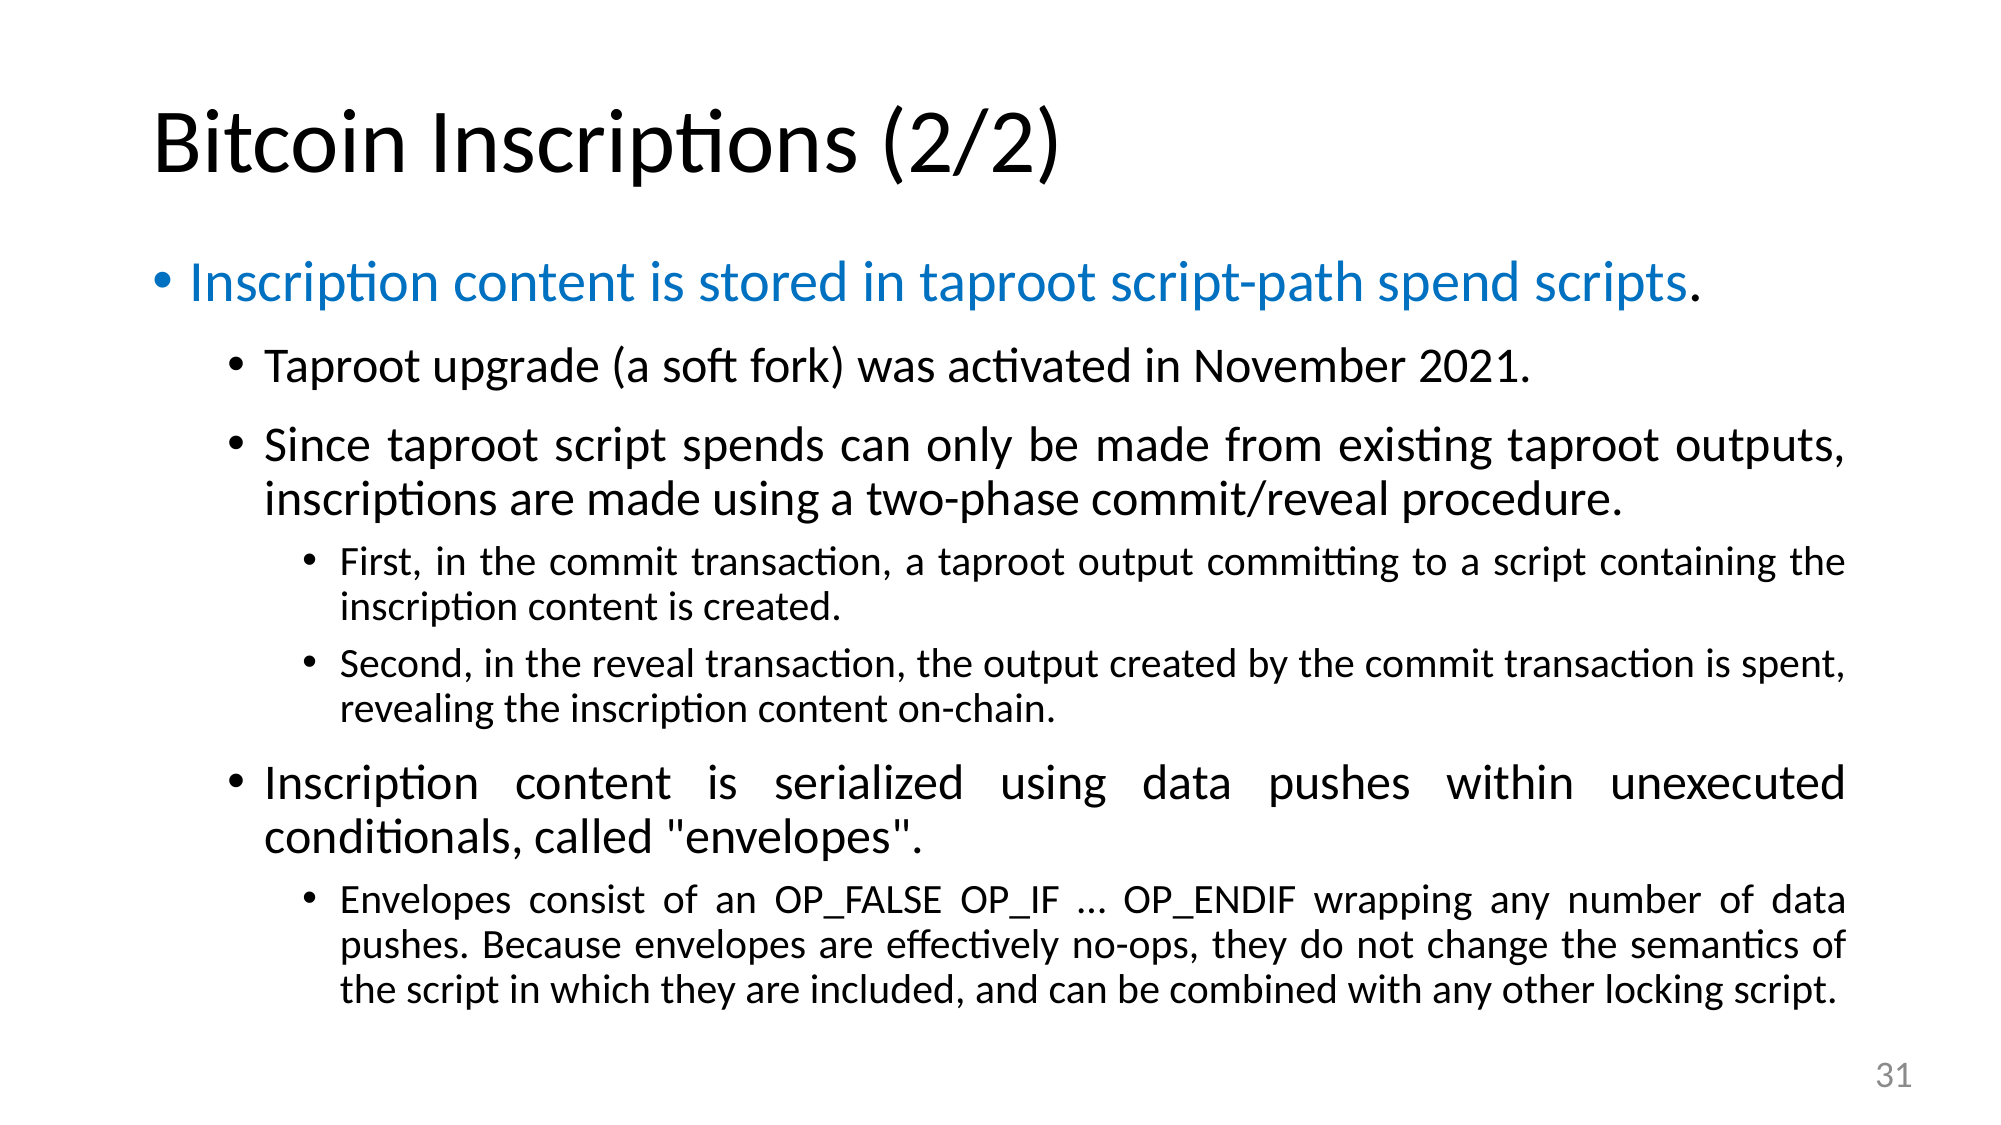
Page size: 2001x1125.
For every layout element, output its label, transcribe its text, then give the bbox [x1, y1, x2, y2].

slide_number 31 [1477, 1042, 1928, 1103]
title Bitcoin Inscriptions (2/2) [137, 59, 1863, 227]
list Inscription content is stored in taproot script-path spend scripts. Taproot upgrade (a soft fork) was activated in November 2021. Since taproot script spends can only be made from existing taproot outputs, inscriptions are made using a two-phase commit/reveal procedure. First, in the commit transaction, a taproot output committing to a script containing the inscription content is created. Second, in the reveal transaction, the output created by the commit transaction is spent, revealing the inscription content on-chain. Inscription content is serialized using data pushes within unexecuted conditionals, called "envelopes". Envelopes consist of an OP_FALSE OP_IF … OP_ENDIF wrapping any number of data pushes. Because envelopes are effectively no-ops, they do not change the semantics of the script in which they are included, and can be combined with any other locking script. [137, 244, 1863, 1043]
